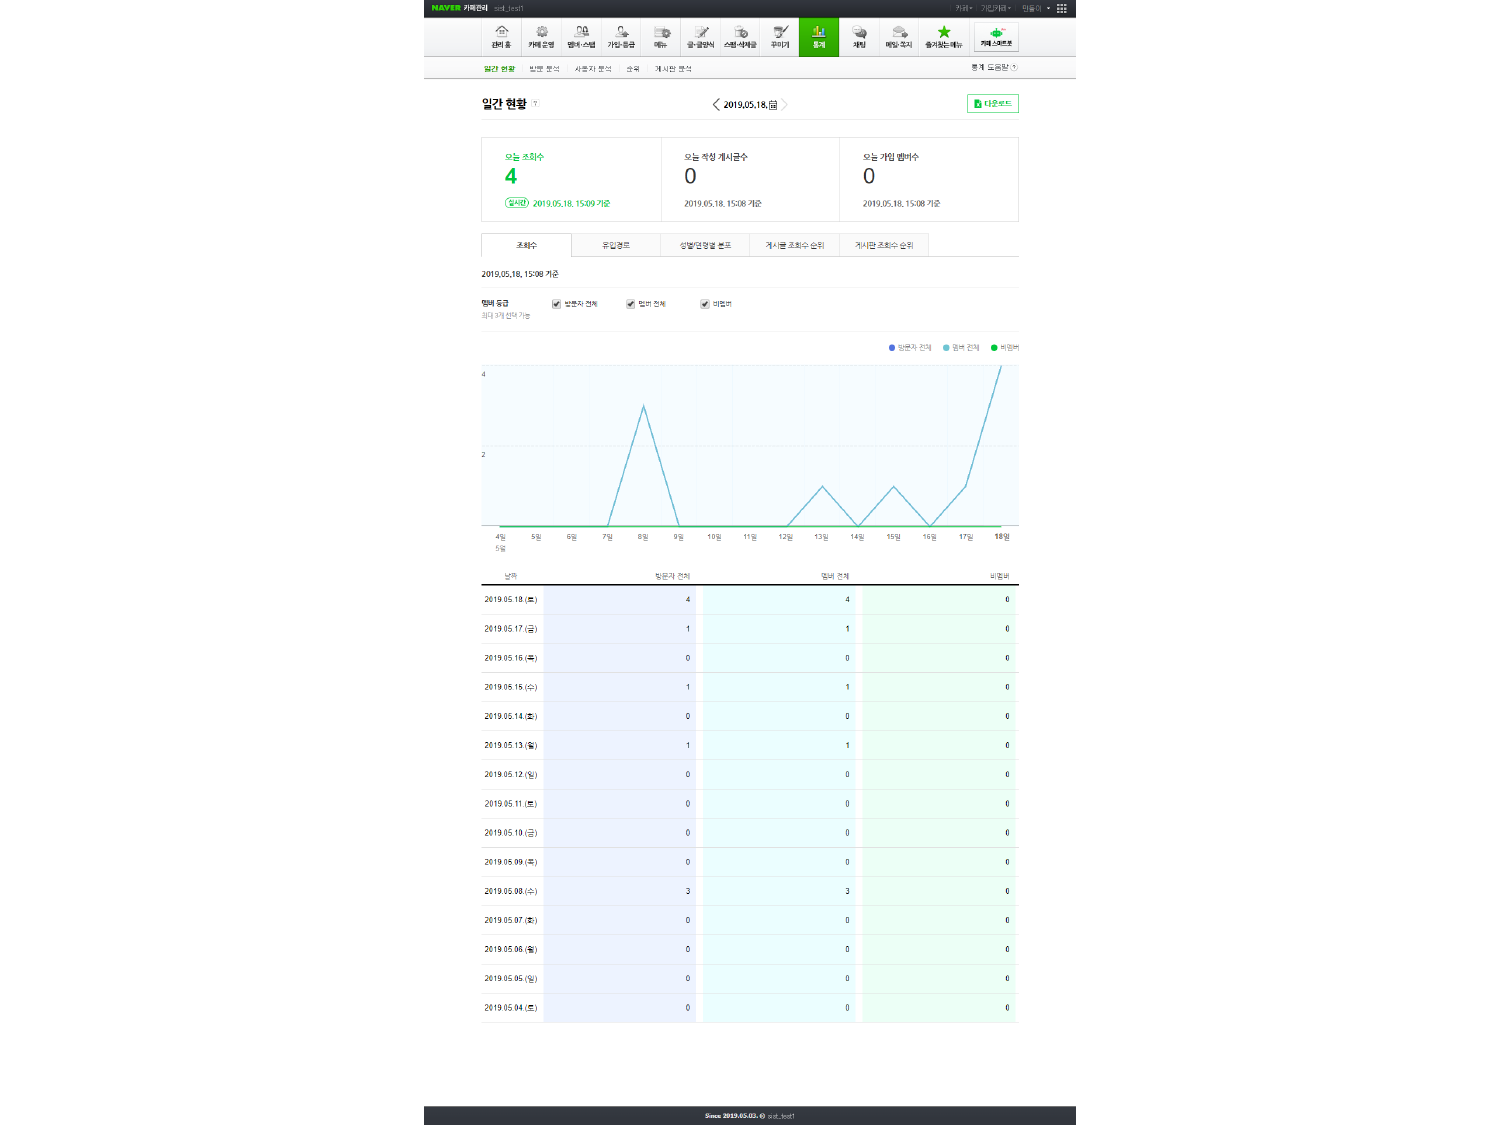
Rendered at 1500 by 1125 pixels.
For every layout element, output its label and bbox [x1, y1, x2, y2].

picture [424, 0, 1076, 1125]
